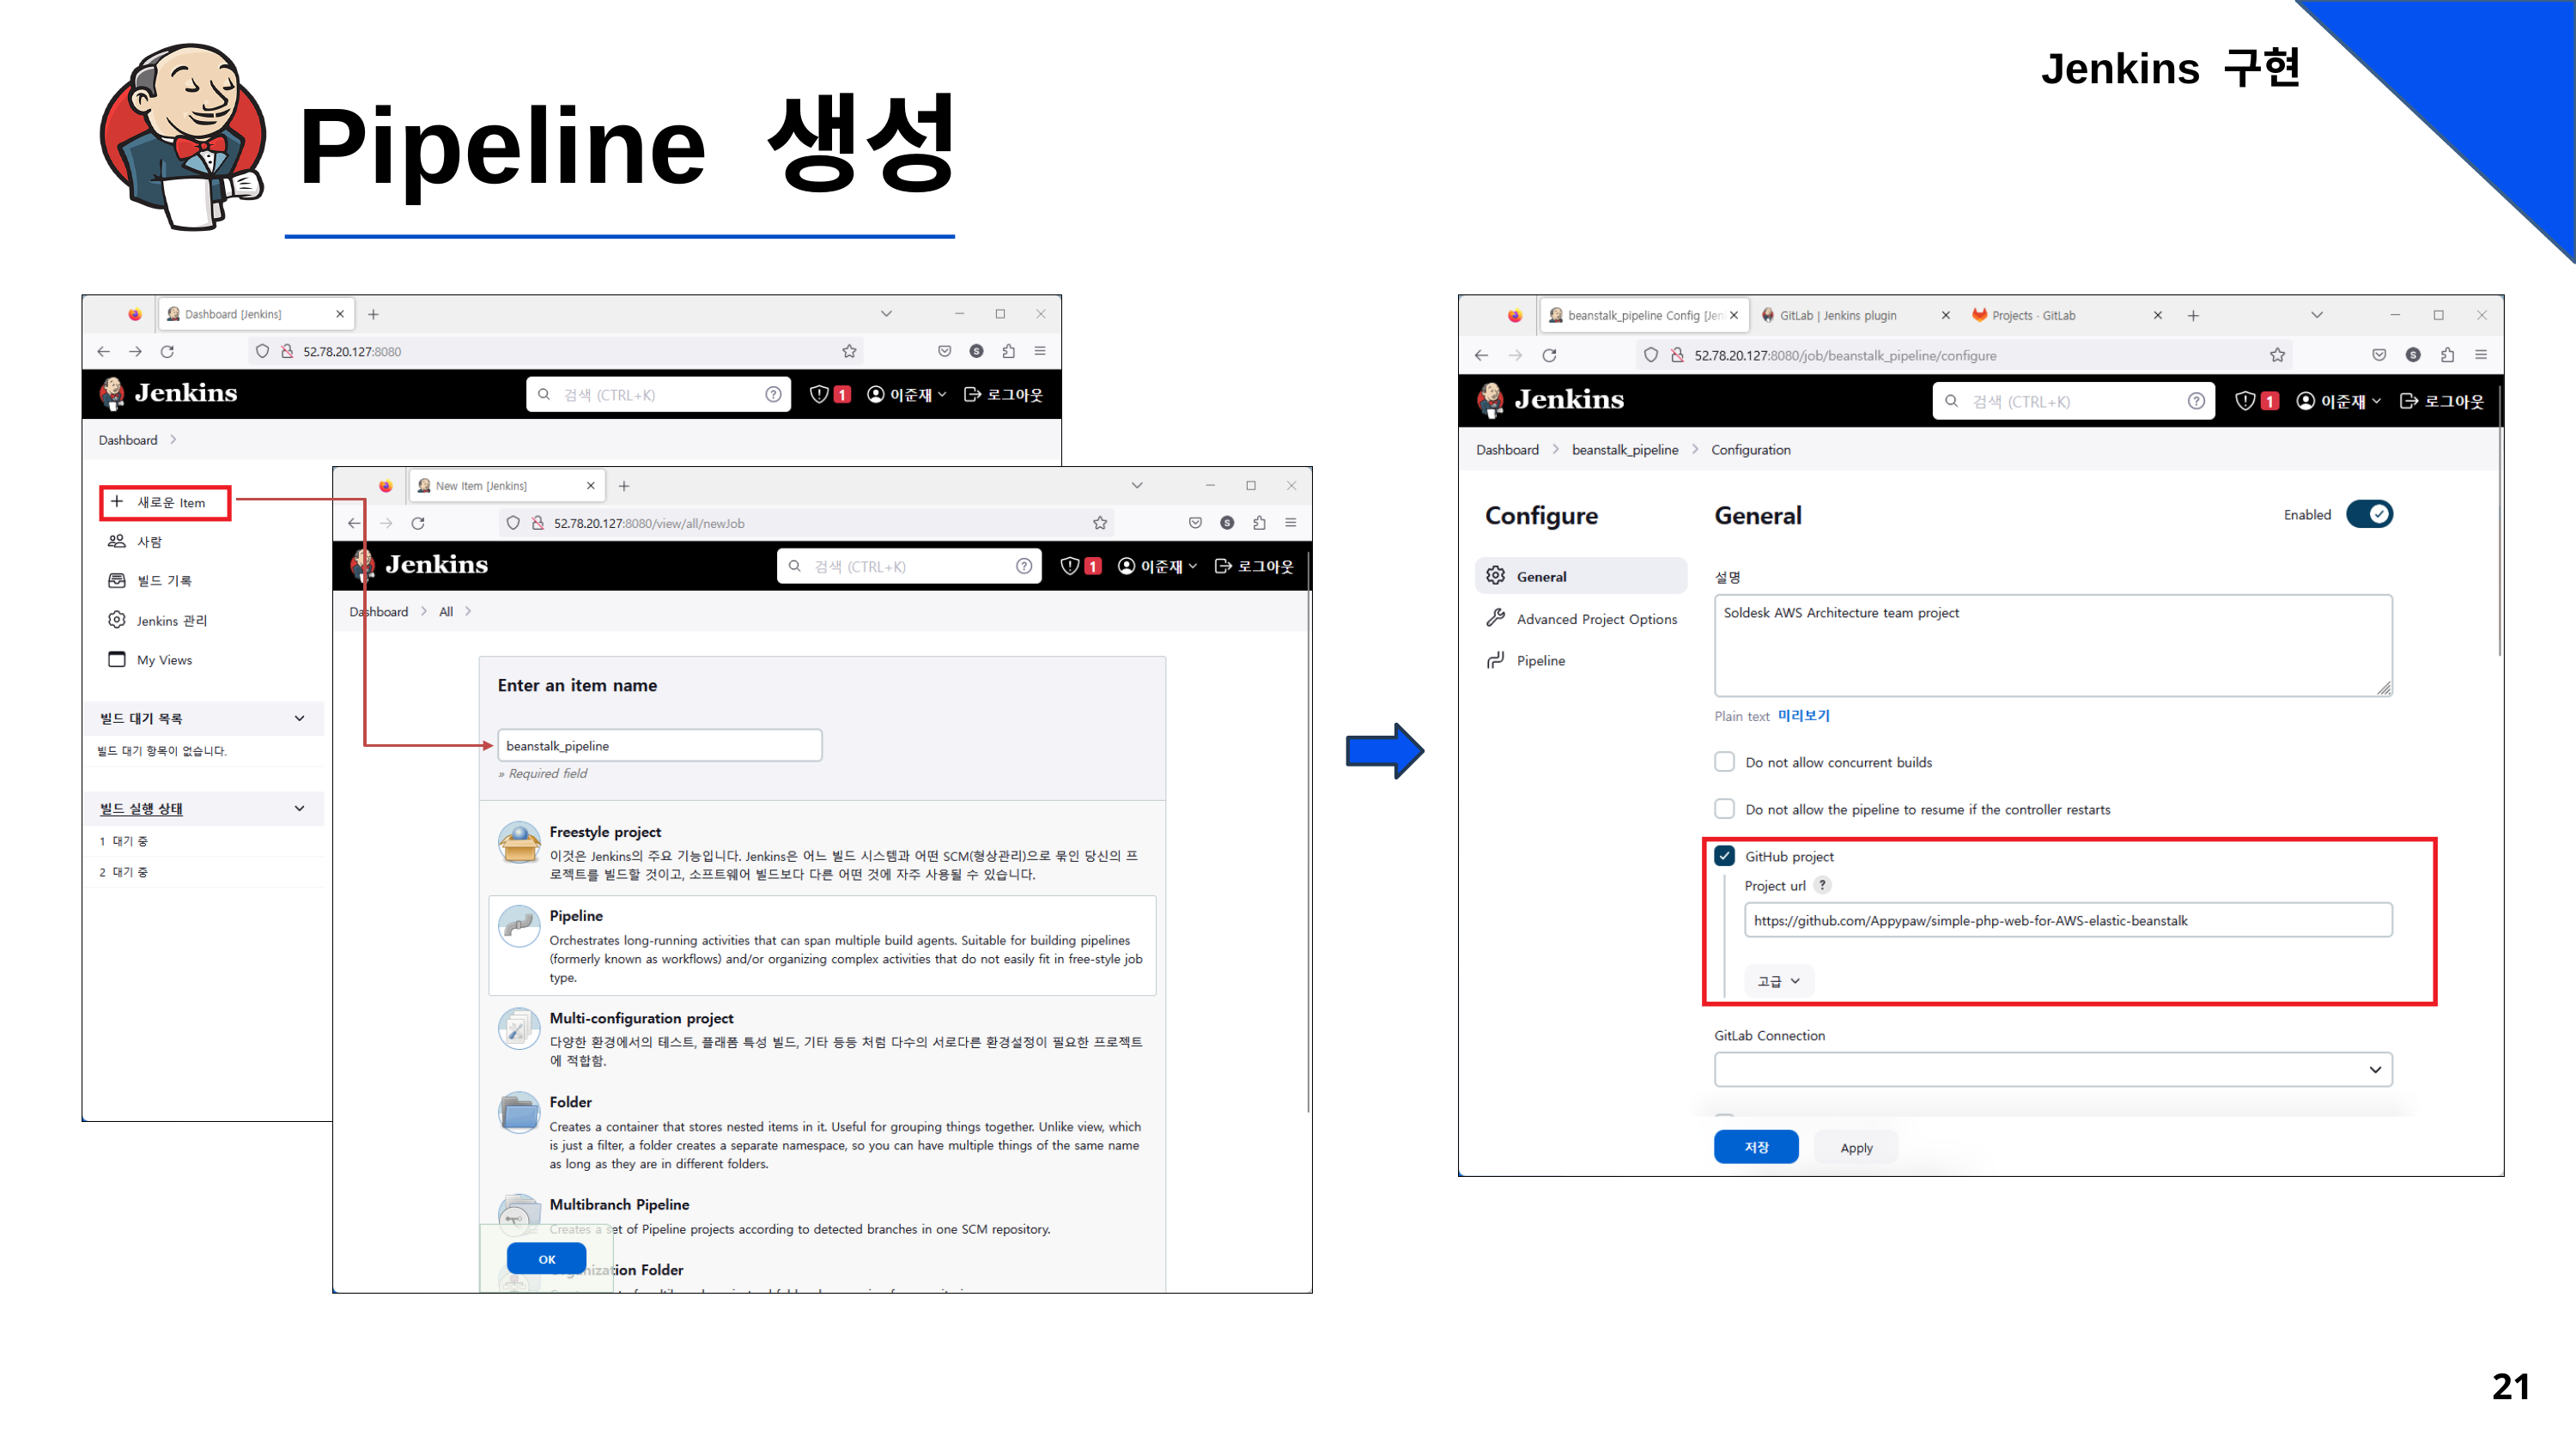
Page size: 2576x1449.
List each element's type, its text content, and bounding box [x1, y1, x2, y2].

picture [82, 294, 1313, 1294]
text_box Pipeline 생성 [288, 70, 1406, 211]
text_box Jenkins 구현 [2028, 34, 2464, 100]
picture [1458, 294, 2505, 1178]
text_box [235, 498, 495, 746]
picture [82, 34, 285, 238]
text_box 21 [2479, 1357, 2576, 1413]
text_box [1346, 722, 1425, 780]
text_box [2294, 0, 2576, 264]
